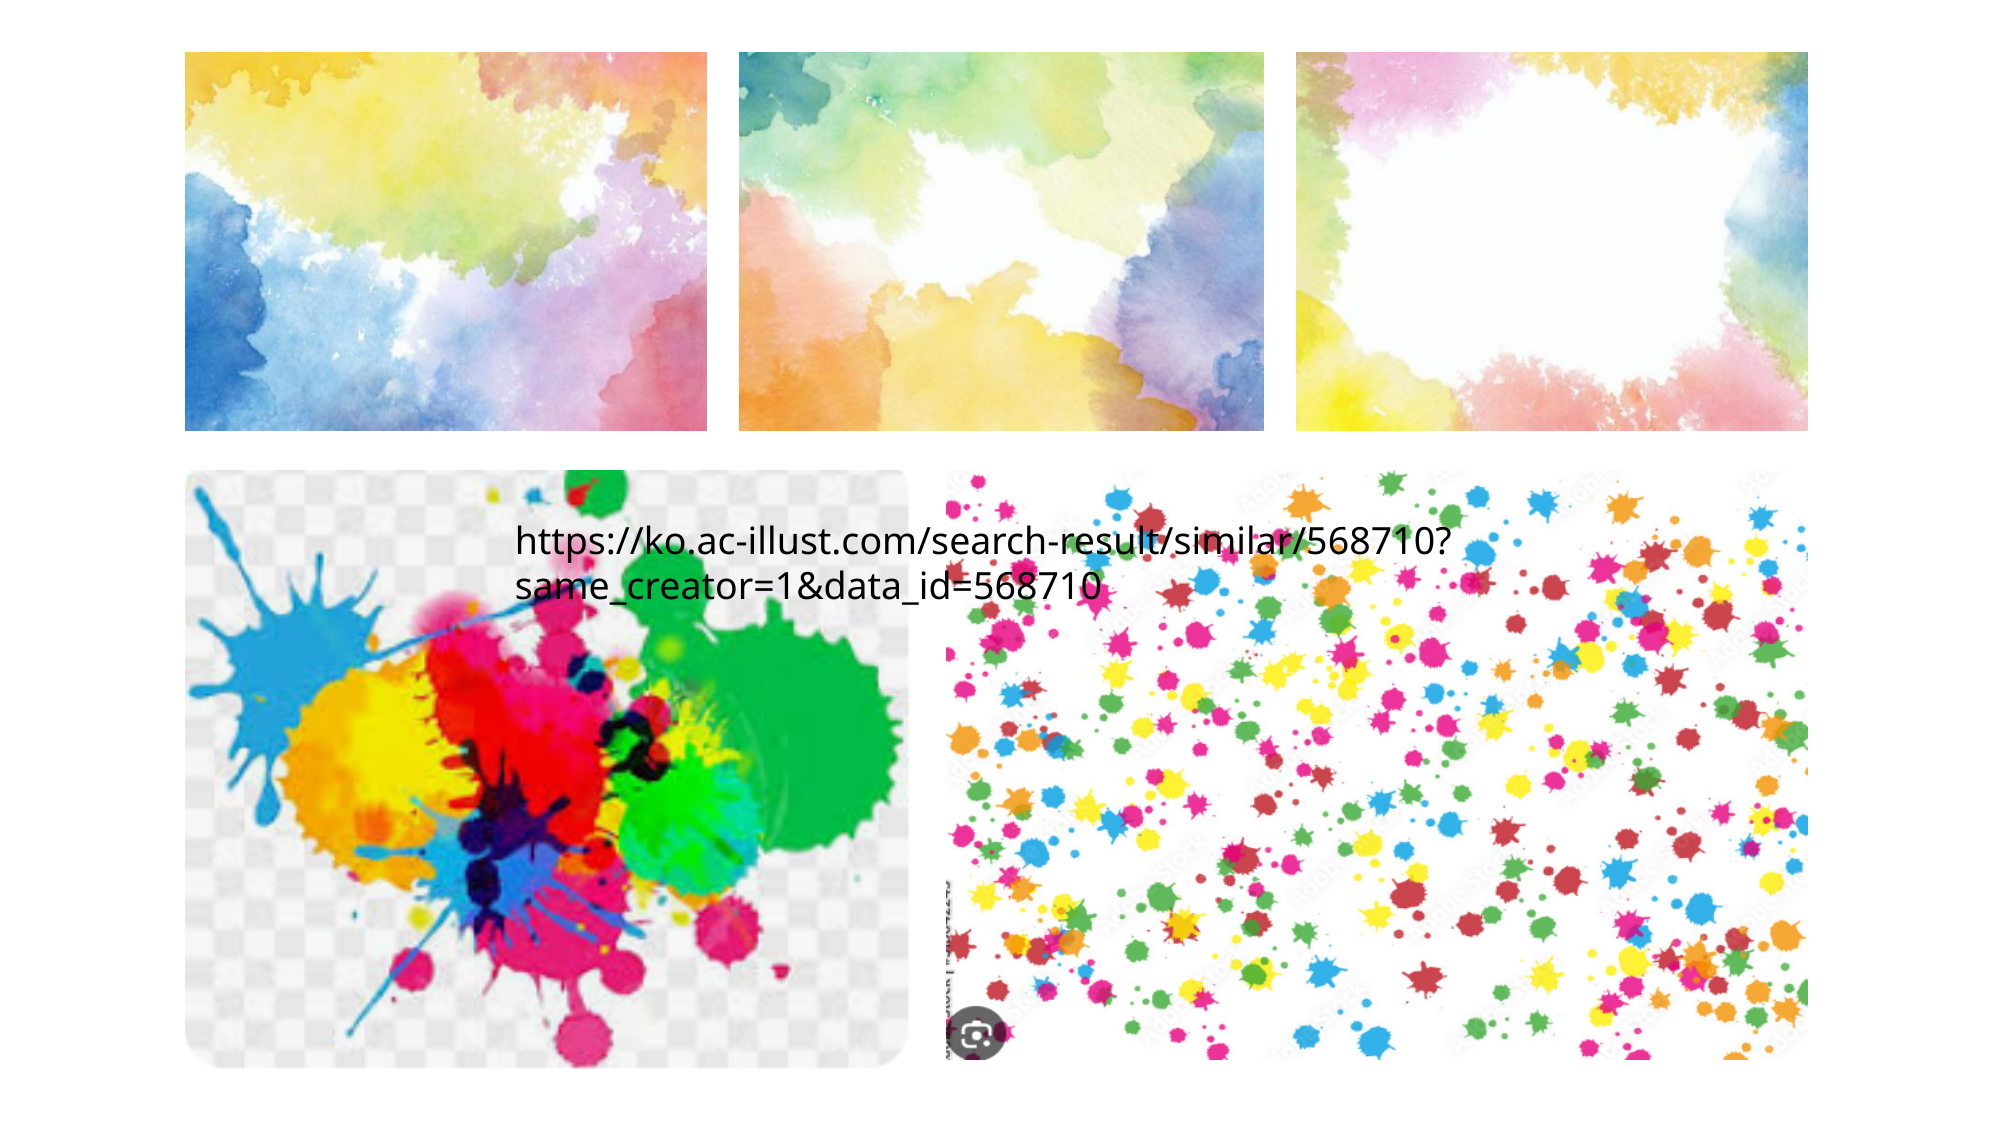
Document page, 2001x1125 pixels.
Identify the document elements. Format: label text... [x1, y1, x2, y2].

text_box https://ko.ac-illust.com/search-result/similar/568710?same_creator=1&data_id=568710 [923, 509, 946, 615]
picture [1296, 52, 1808, 431]
picture [185, 470, 923, 1077]
picture [738, 52, 1264, 431]
picture [185, 52, 707, 431]
picture [946, 470, 1808, 1060]
